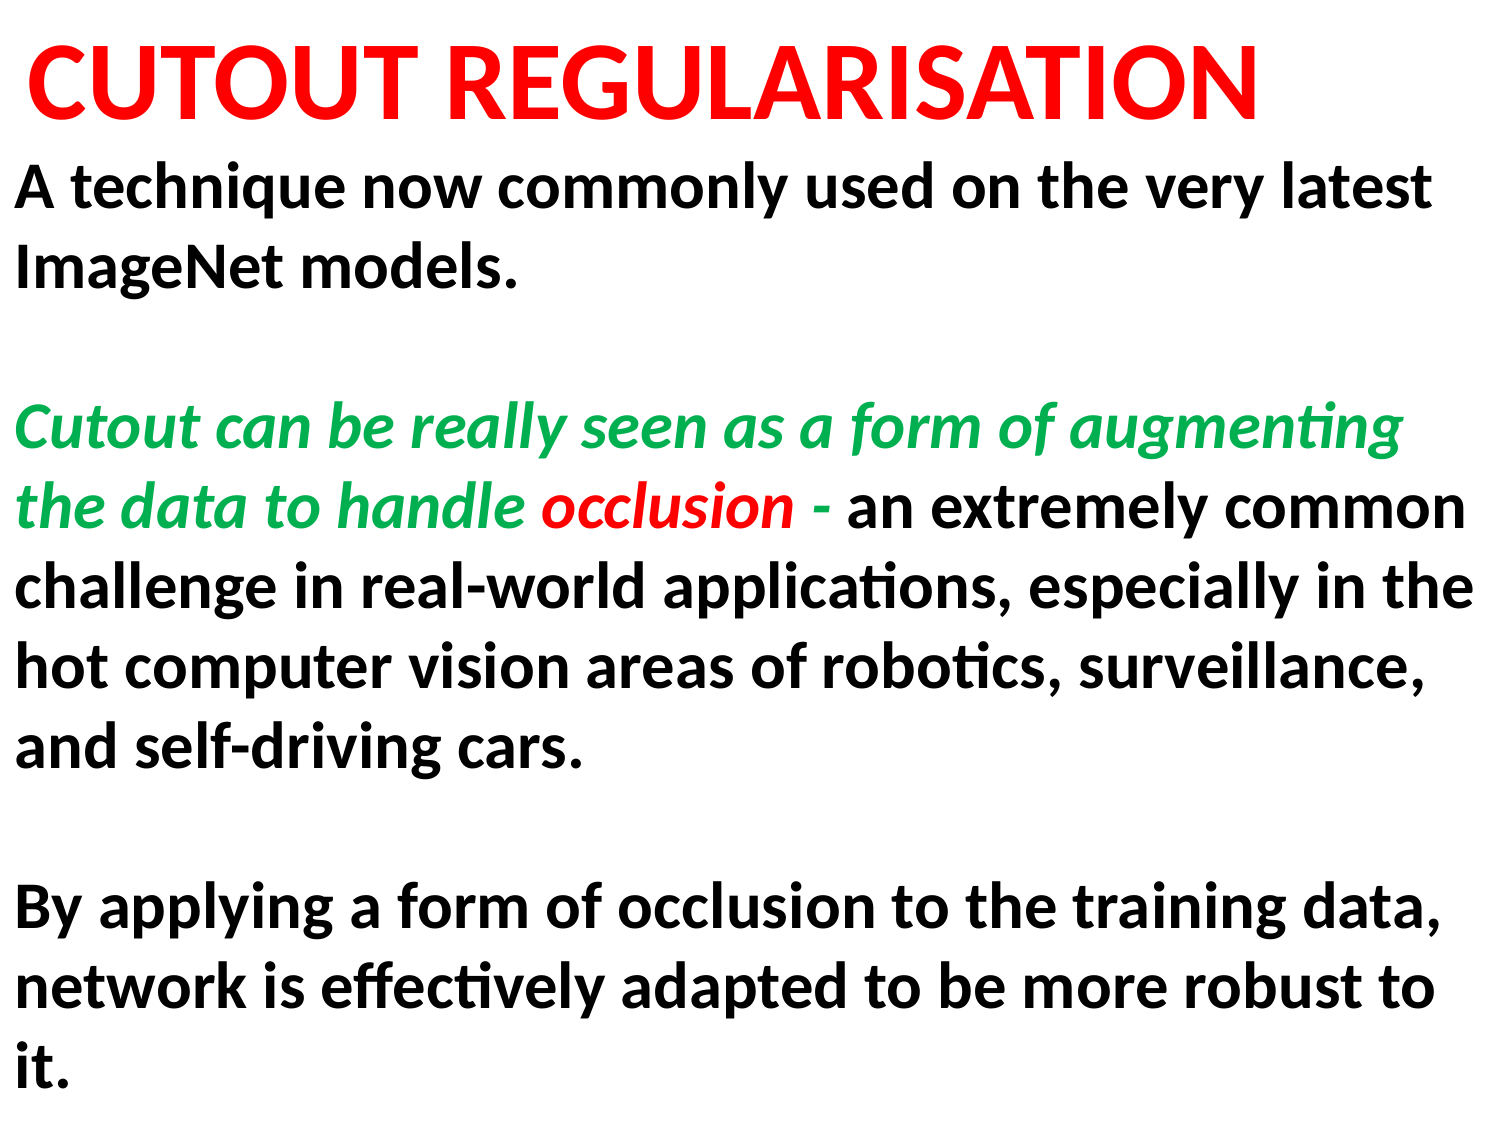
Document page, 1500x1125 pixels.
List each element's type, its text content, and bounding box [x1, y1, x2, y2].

text_box CUTOUT REGULARISATION A technique now commonly used on the very latest ImageNet models. Cutout can be really seen as a form of augmenting the data to handle occlusion - an extremely common challenge in real-world applications, especially in the hot computer vision areas of robotics, surveillance, and self-driving cars. By applying a form of occlusion to the training data, network is effectively adapted to be more robust to it. [0, 0, 1500, 1125]
